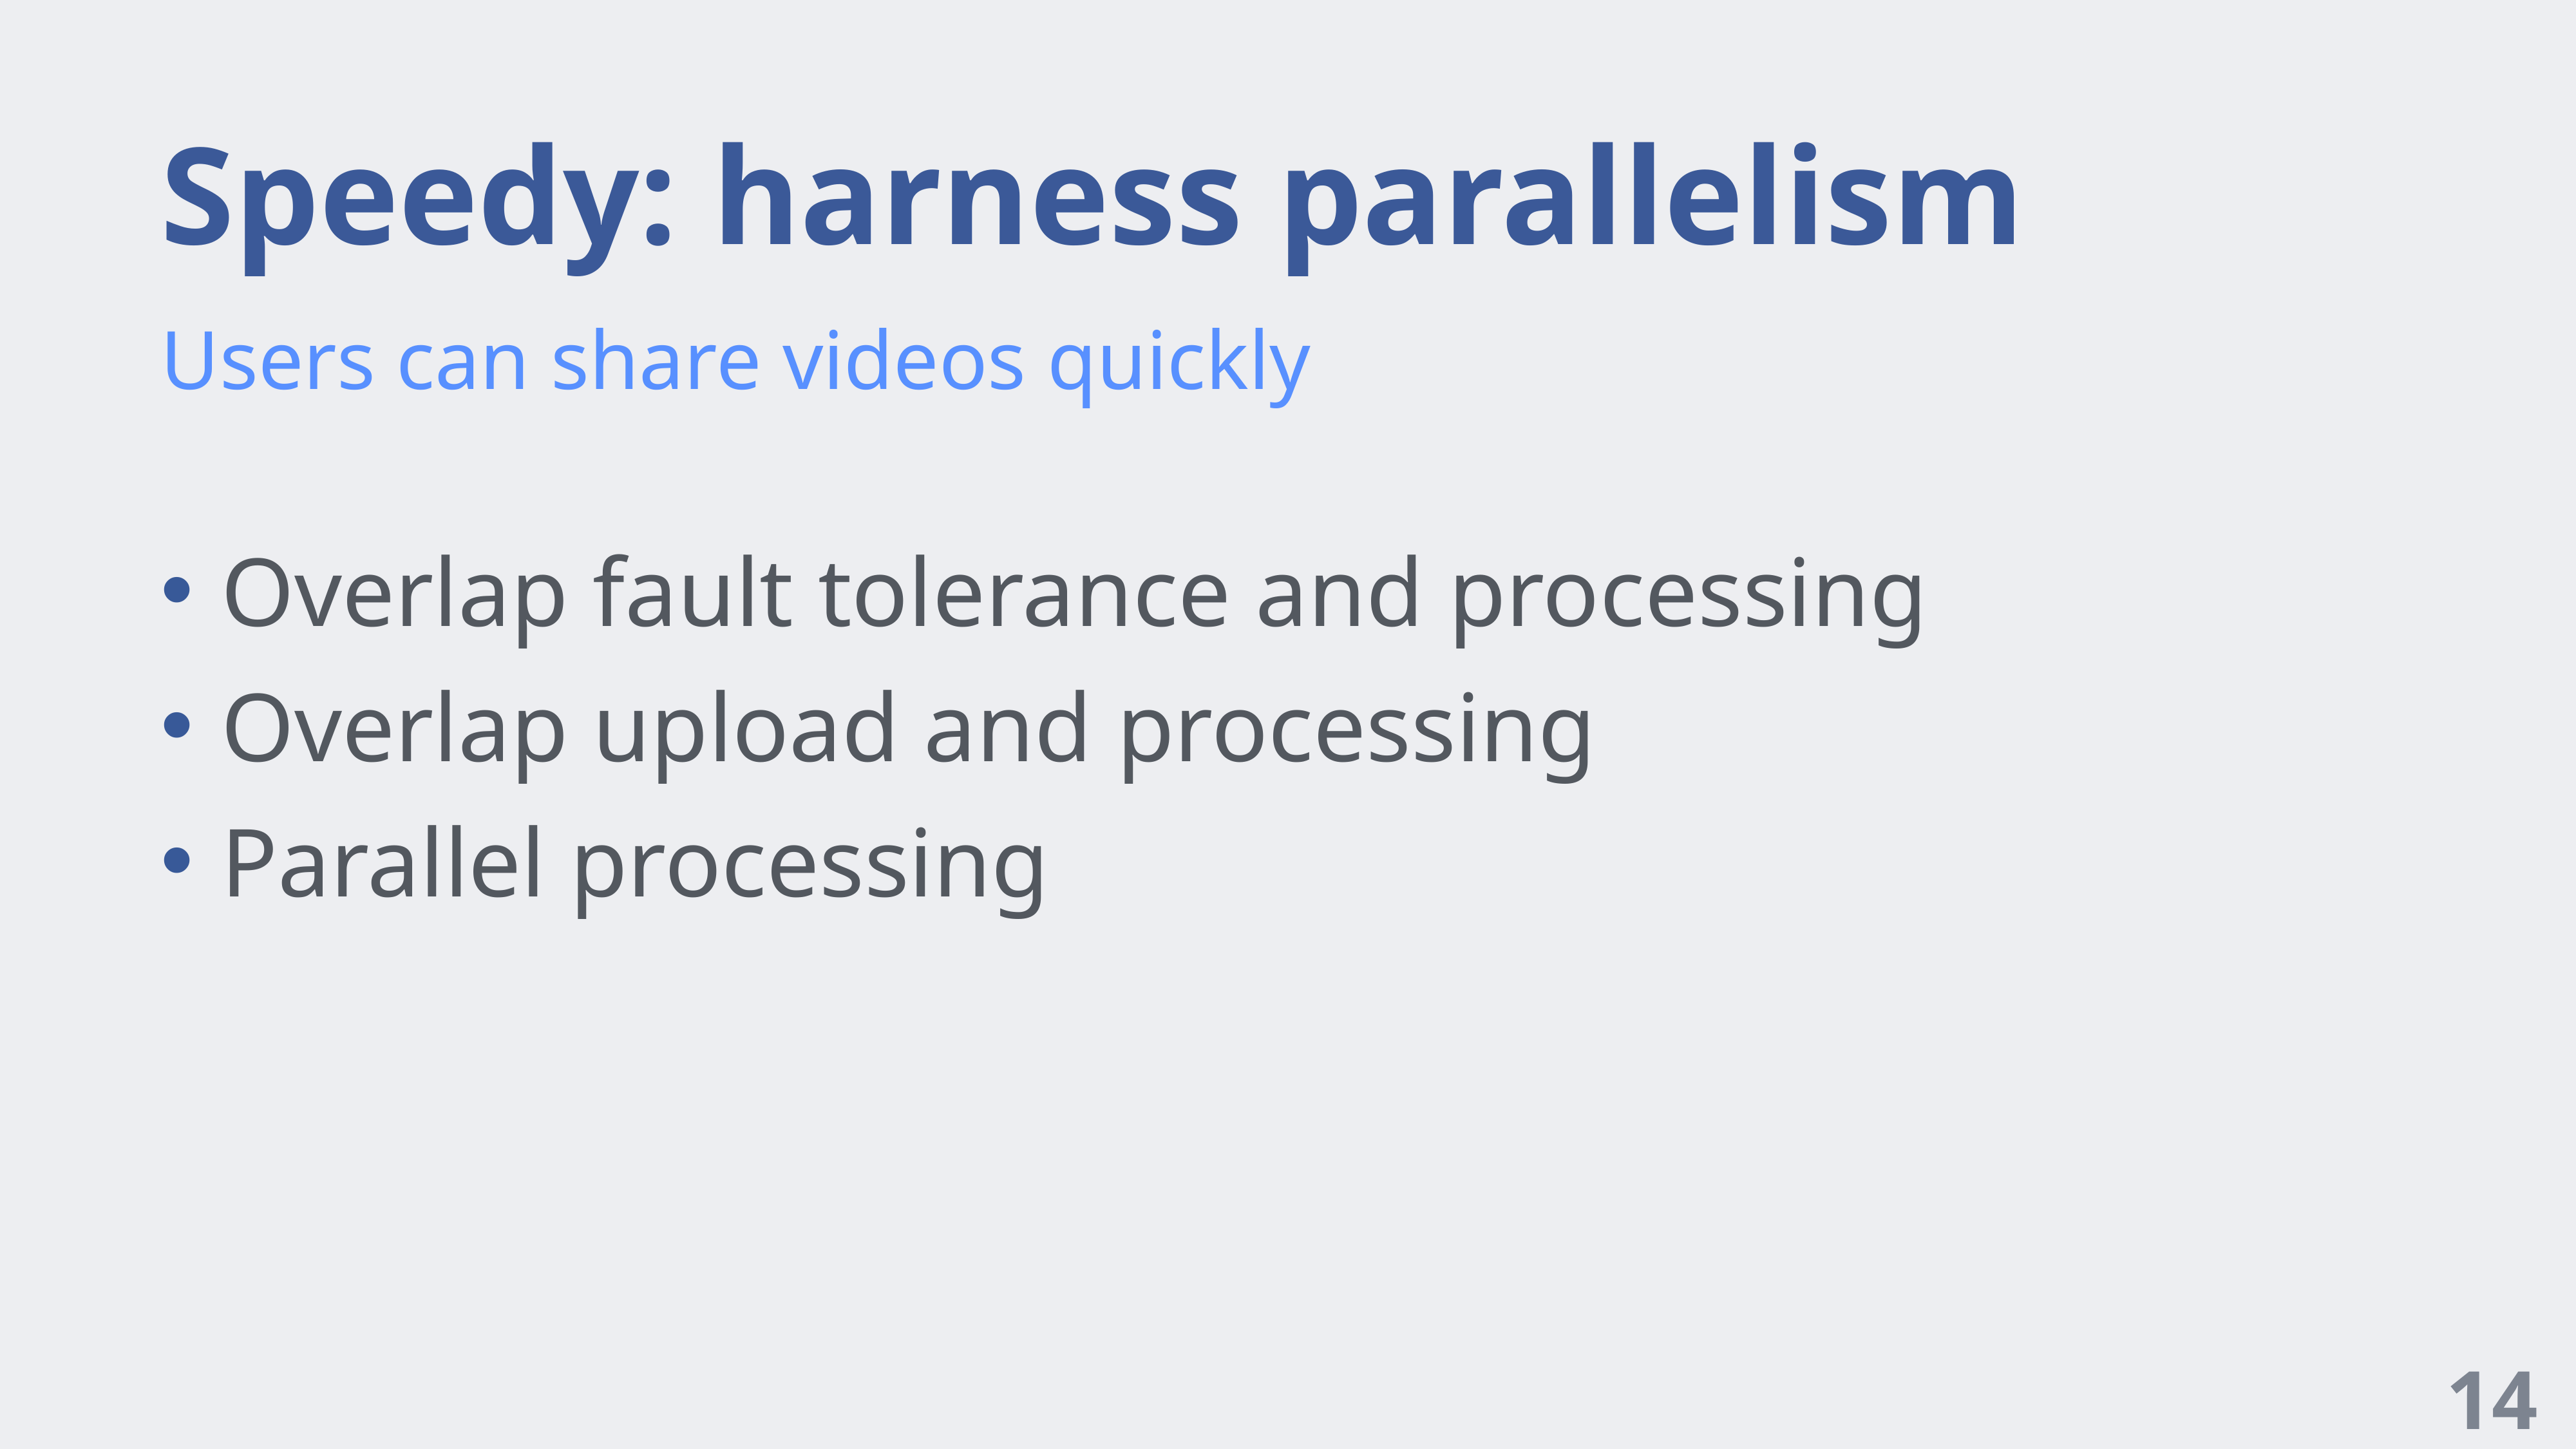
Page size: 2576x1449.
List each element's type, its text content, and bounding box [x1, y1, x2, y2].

title Speedy: harness parallelism [160, 109, 2415, 305]
list Users can share videos quickly [160, 308, 2415, 427]
list Overlap fault tolerance and processing Overlap upload and processing Parallel processing [160, 509, 2415, 1154]
text_box 14 [2415, 1334, 2570, 1449]
